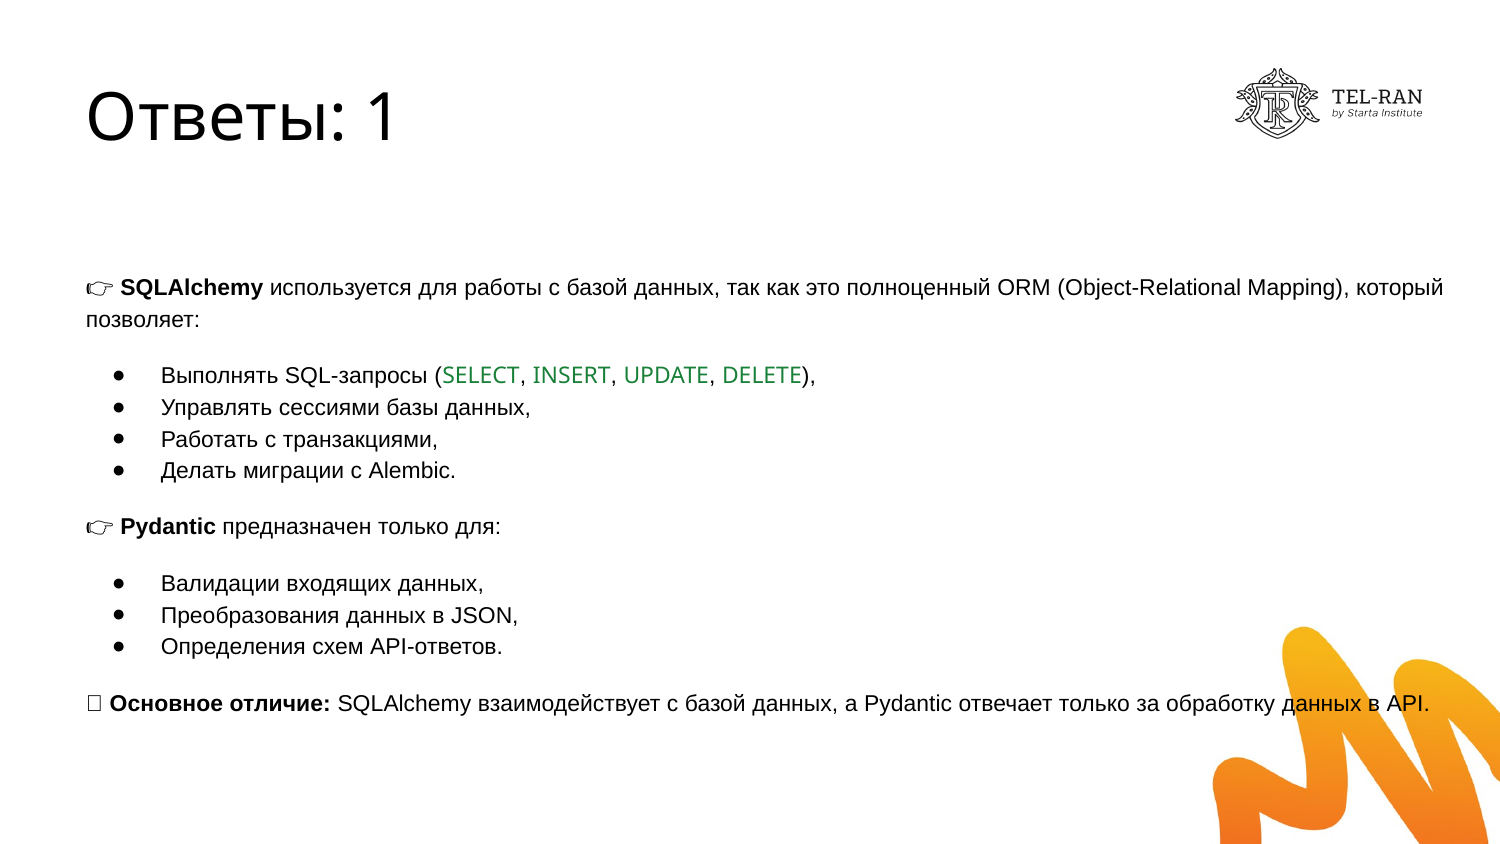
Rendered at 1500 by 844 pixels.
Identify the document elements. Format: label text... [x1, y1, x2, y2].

title Ответы: 1 [70, 59, 1237, 230]
picture [1237, 68, 1422, 139]
list 👉 SQLAlchemy используется для работы с базой данных, так как это полноценный ORM (Object-Relational Mapping), который позволяет: Выполнять SQL-запросы (SELECT, INSERT, UPDATE, DELETE), Управлять сессиями базы данных, Работать с транзакциями, Делать миграции с Alembic. 👉 Pydantic предназначен только для: Валидации входящих данных, Преобразования данных в JSON, Определения схем API-ответов. 📌 Основное отличие: SQLAlchemy взаимодействует с базой данных, а Pydantic отвечает только за обработку данных в API. [70, 253, 1469, 802]
picture [1211, 625, 1500, 844]
